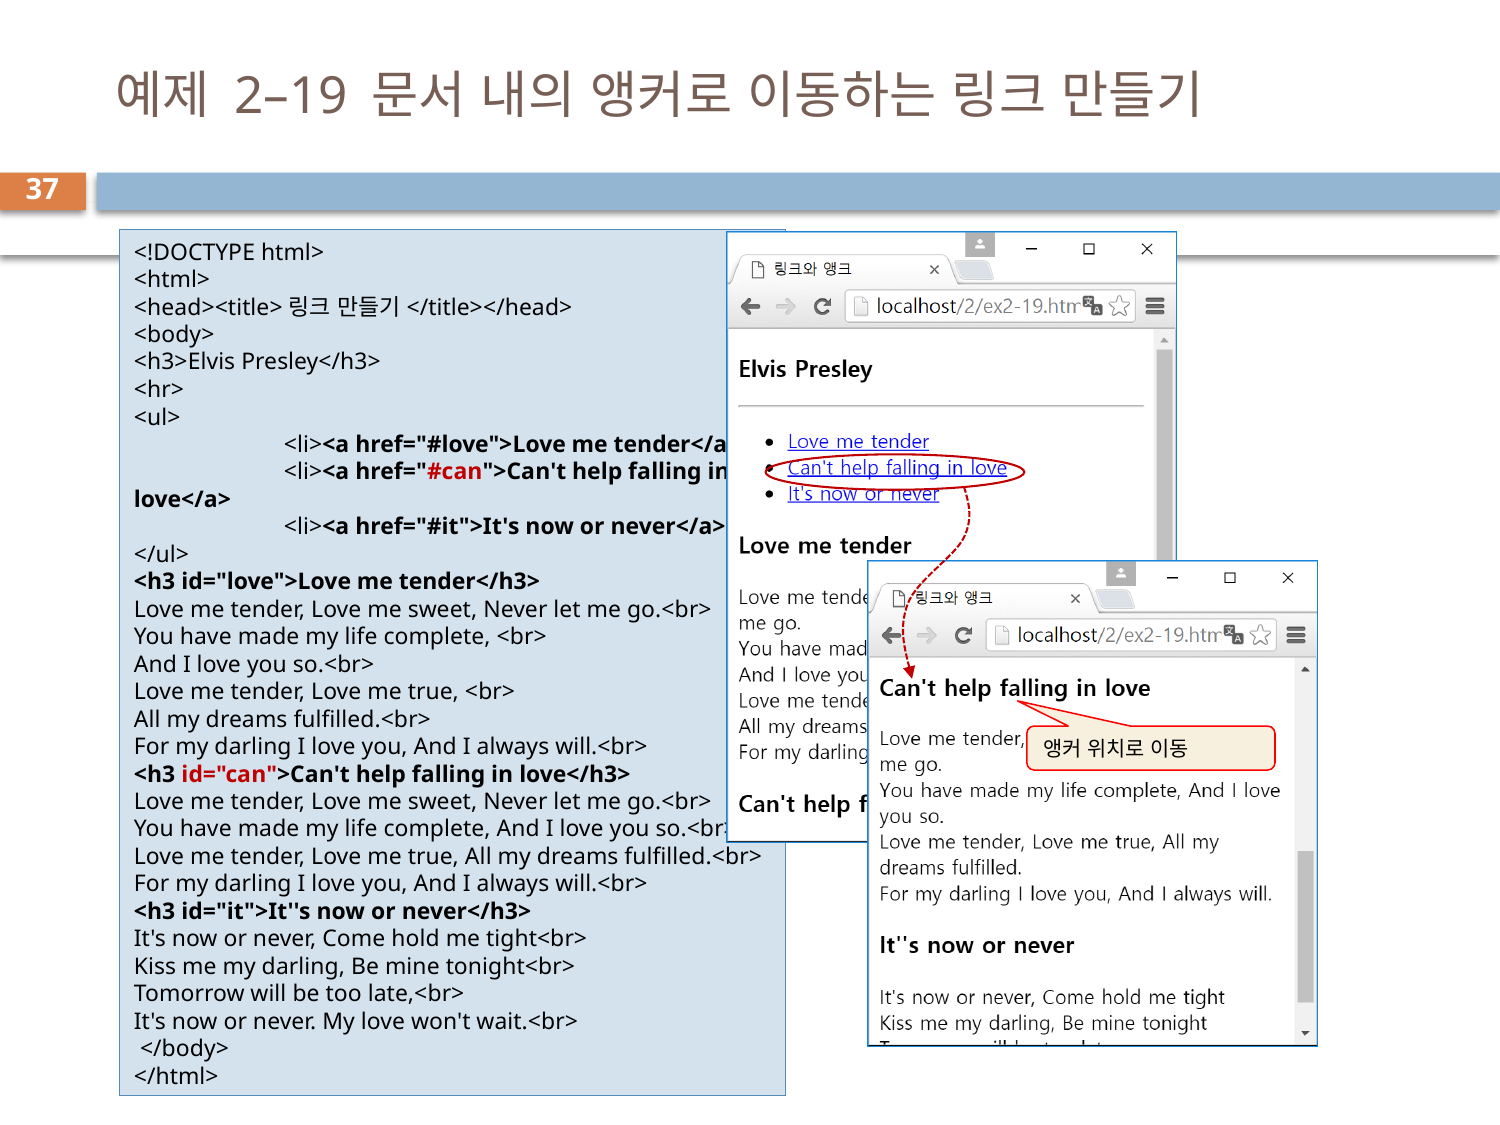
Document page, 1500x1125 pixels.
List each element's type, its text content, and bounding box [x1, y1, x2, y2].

picture [726, 231, 1318, 1047]
slide_number 37 [0, 170, 87, 211]
text_box <!DOCTYPE html> <html> <head><title>링크 만들기</title></head> <body> <h3>Elvis Presley</h3> <hr> <ul> <li><a href="#love">Love me tender</a> <li><a href="#can">Can't help falling in love</a> <li><a href="#it">It's now or never</a> </ul> <h3 id="love">Love me tender</h3> Love me tender, Love me sweet, Never let me go.<br> You have made my life complete, <br> And I love you so.<br> Love me tender, Love me true, <br> All my dreams fulfilled.<br> For my darling I love you, And I always will.<br> <h3 id="can">Can't help falling in love</h3> Love me tender, Love me sweet, Never let me go.<br> You have made my life complete, And I love you so.<br> Love me tender, Love me true, All my dreams fulfilled.<br> For my darling I love you, And I always will.<br> <h3 id="it">It''s now or never</h3> It's now or never, Come hold me tight<br> Kiss me my darling, Be mine tonight<br> Tomorrow will be too late,<br> It's now or never. My love won't wait.<br> </body> </html> [119, 229, 786, 1096]
title 예제 2–19 문서 내의 앵커로 이동하는 링크 만들기 [100, 37, 1438, 149]
